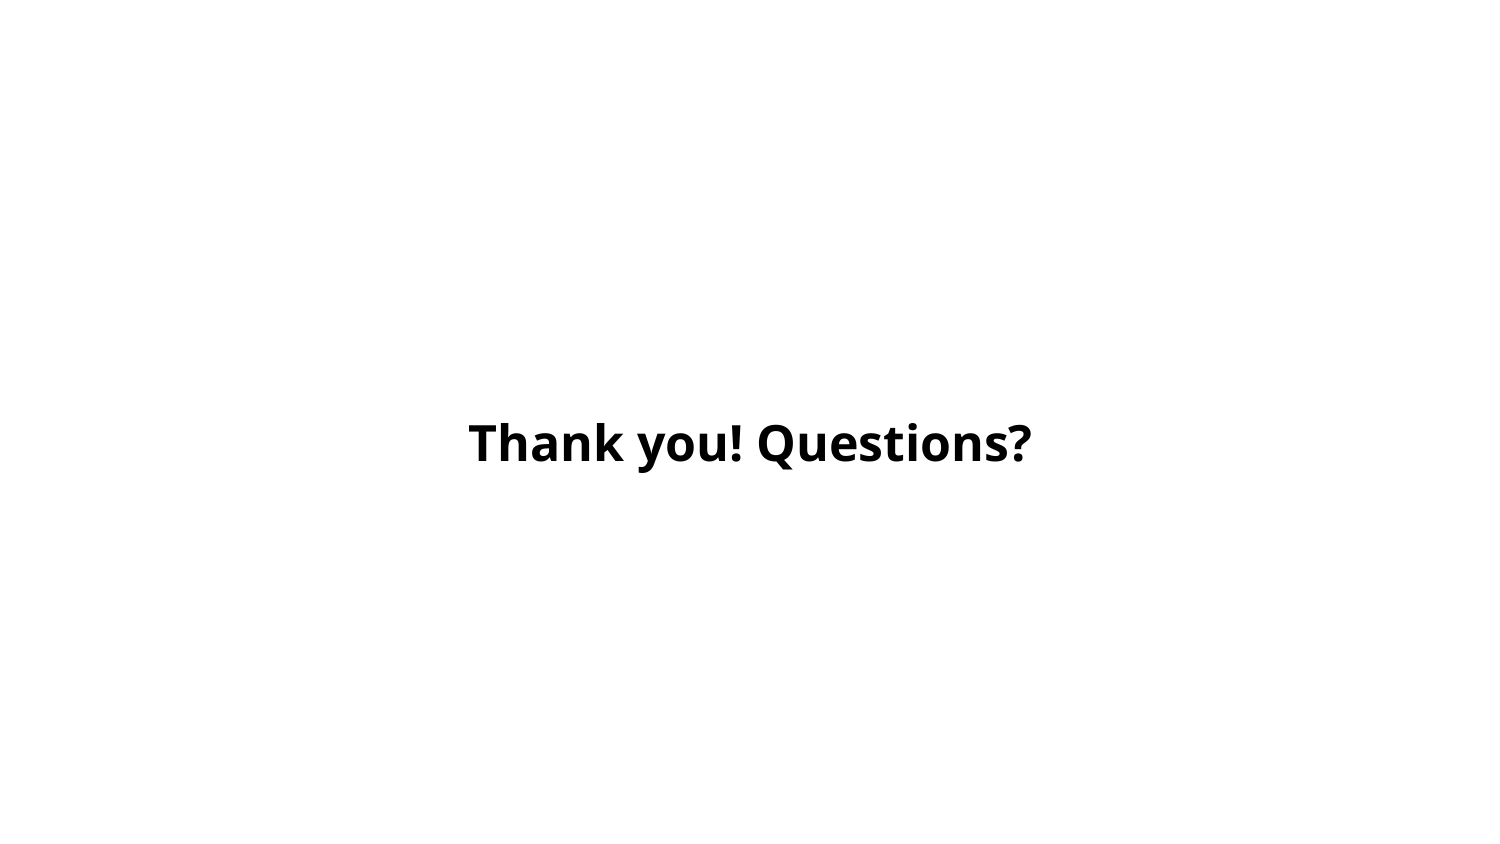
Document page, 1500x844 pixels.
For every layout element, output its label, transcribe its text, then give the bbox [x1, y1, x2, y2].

title Thank you! Questions? [75, 395, 1427, 488]
